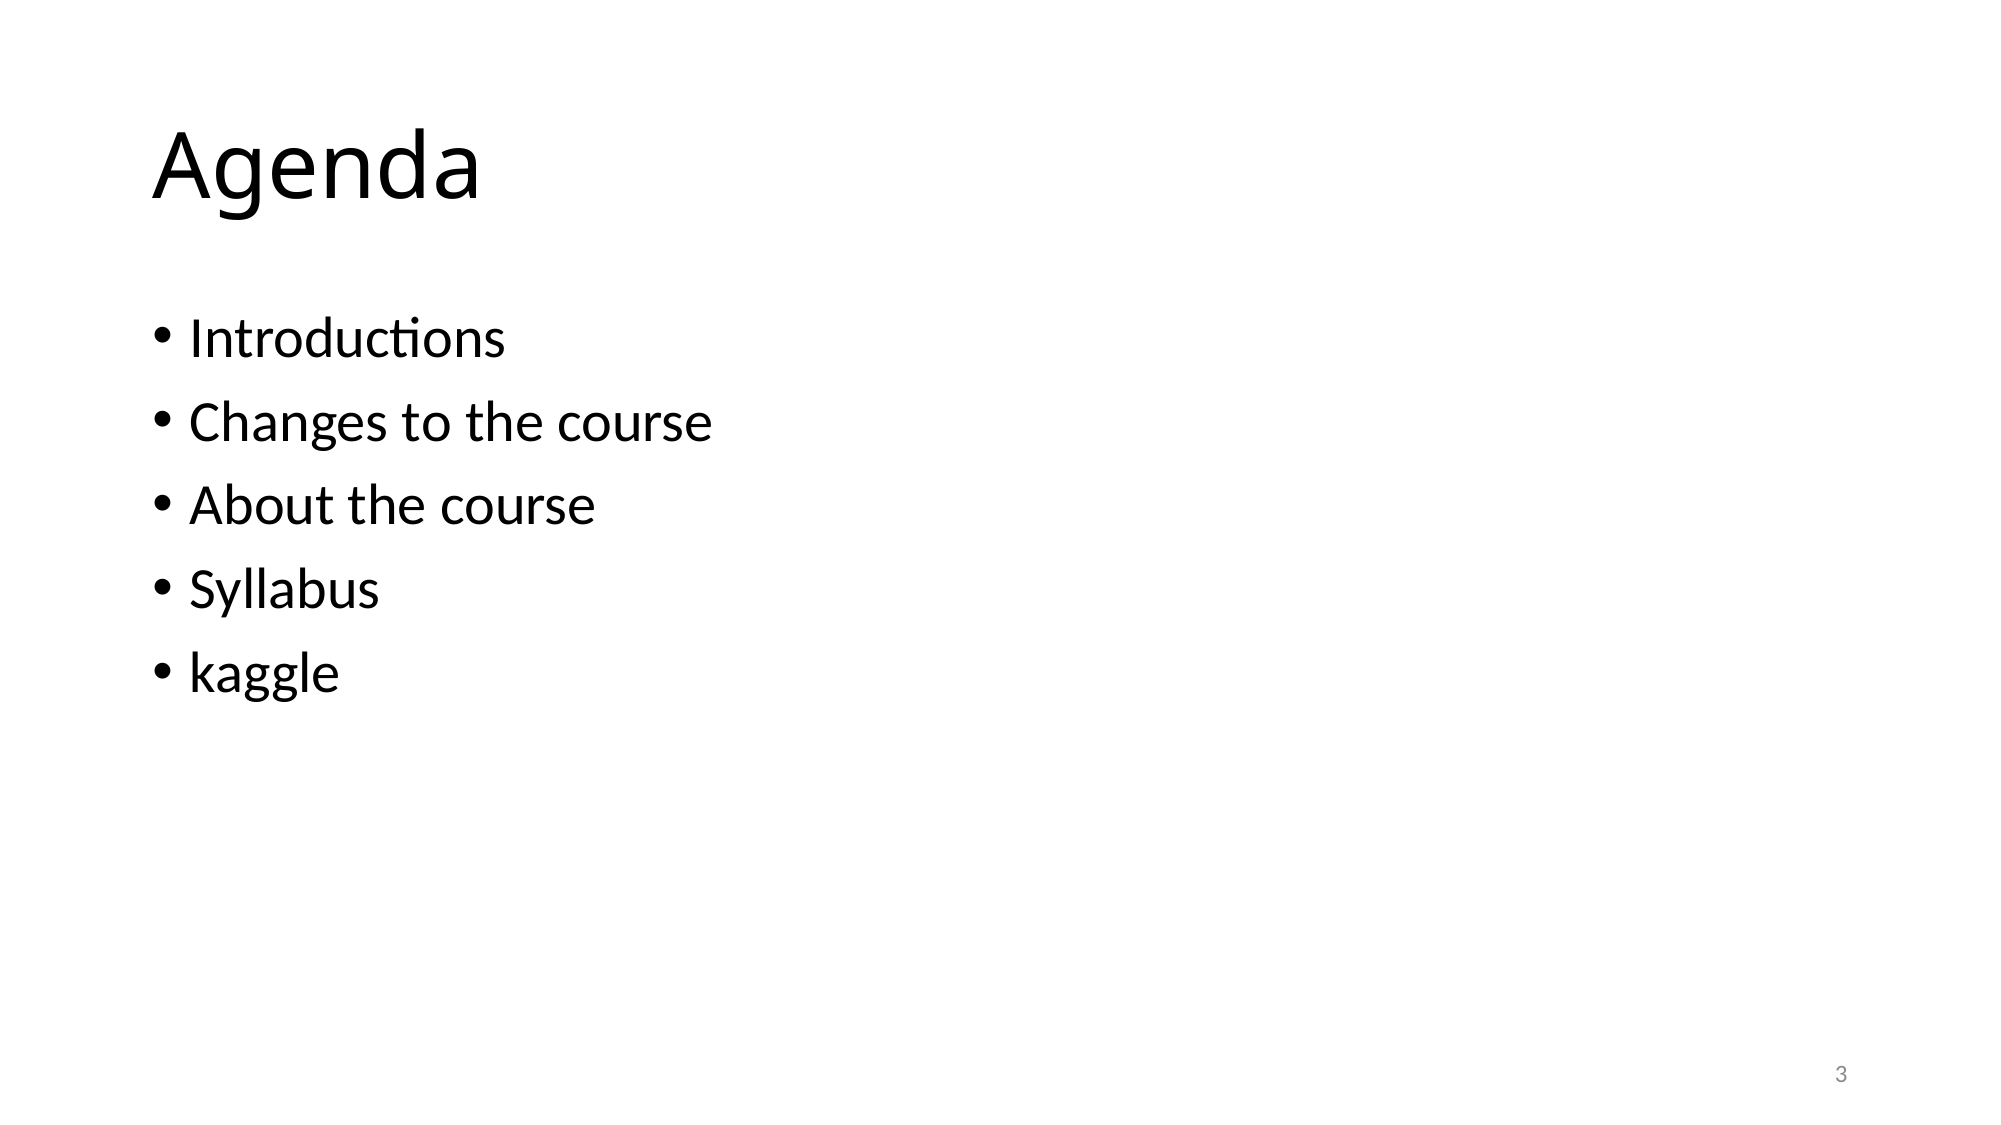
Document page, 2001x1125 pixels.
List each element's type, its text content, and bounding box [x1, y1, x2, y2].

slide_number 3 [1412, 1042, 1863, 1103]
title Agenda [137, 59, 1863, 278]
list Introductions Changes to the course About the course Syllabus kaggle [137, 299, 1863, 1014]
